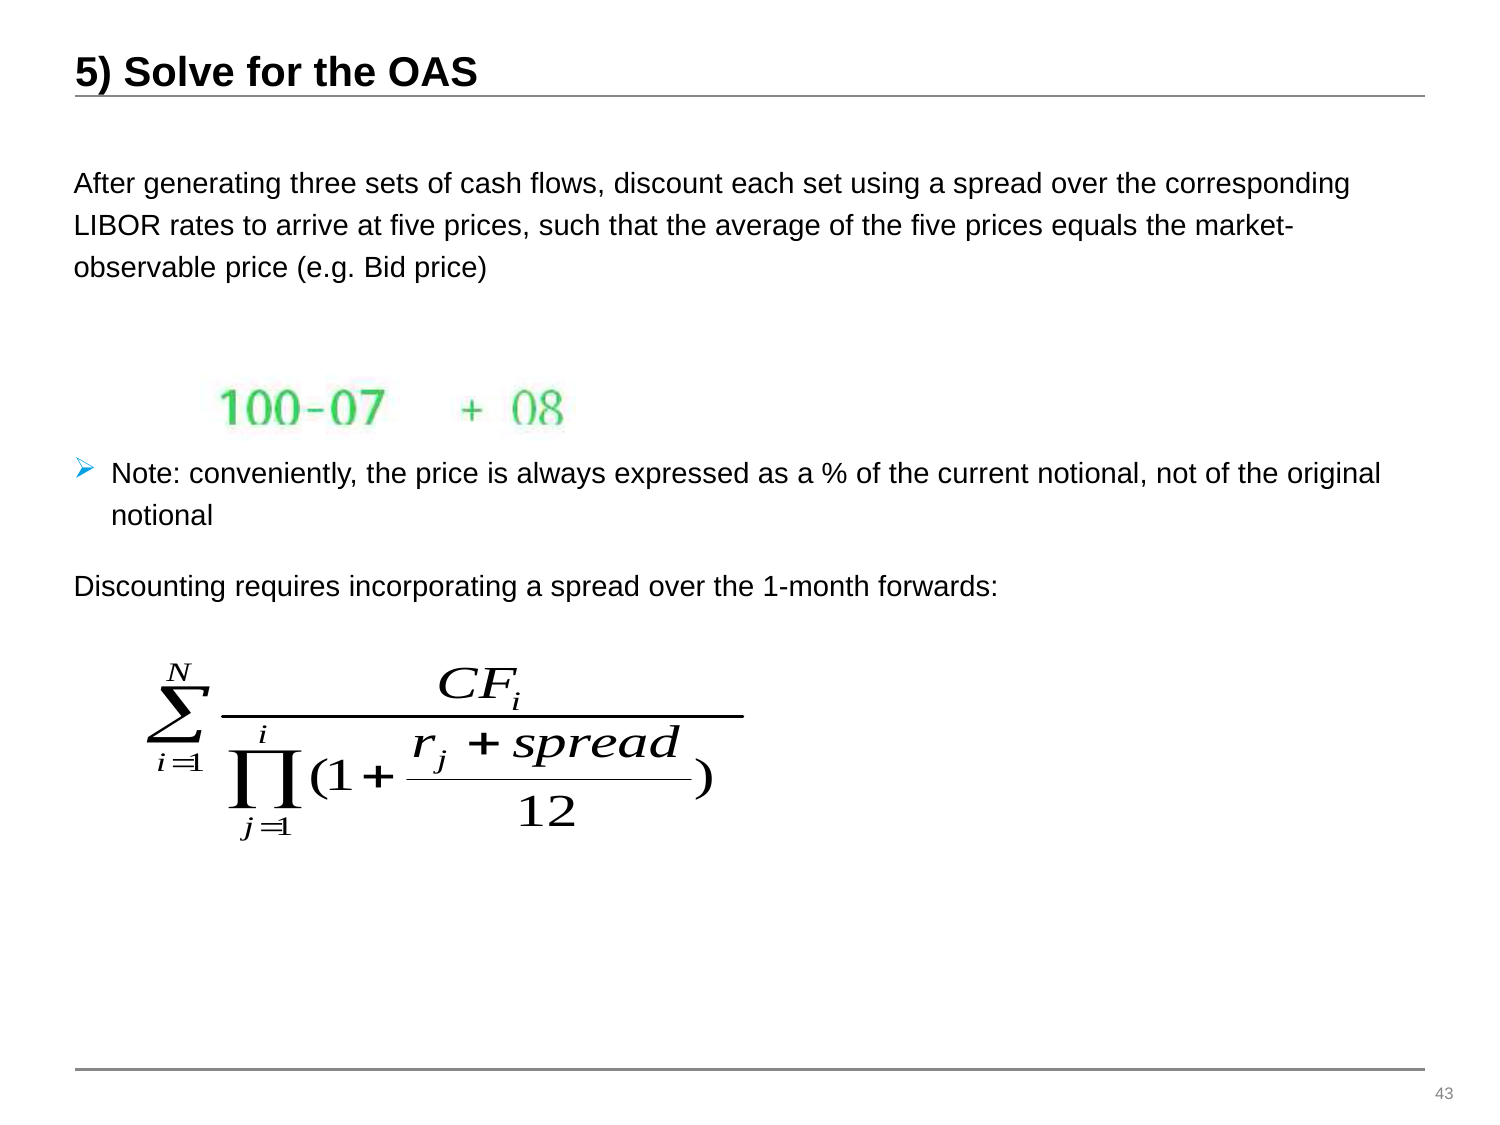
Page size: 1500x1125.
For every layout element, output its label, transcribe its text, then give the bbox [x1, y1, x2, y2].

picture [199, 374, 585, 441]
title 5) Solve for the OAS [75, 45, 1424, 96]
list After generating three sets of cash flows, discount each set using a spread over the corresponding LIBOR rates to arrive at five prices, such that the average of the five prices equals the market-observable price (e.g. Bid price) Note: conveniently, the price is always expressed as a % of the current notional, not of the original notional Discounting requires incorporating a spread over the 1-month forwards: [73, 157, 1424, 633]
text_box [137, 651, 756, 851]
